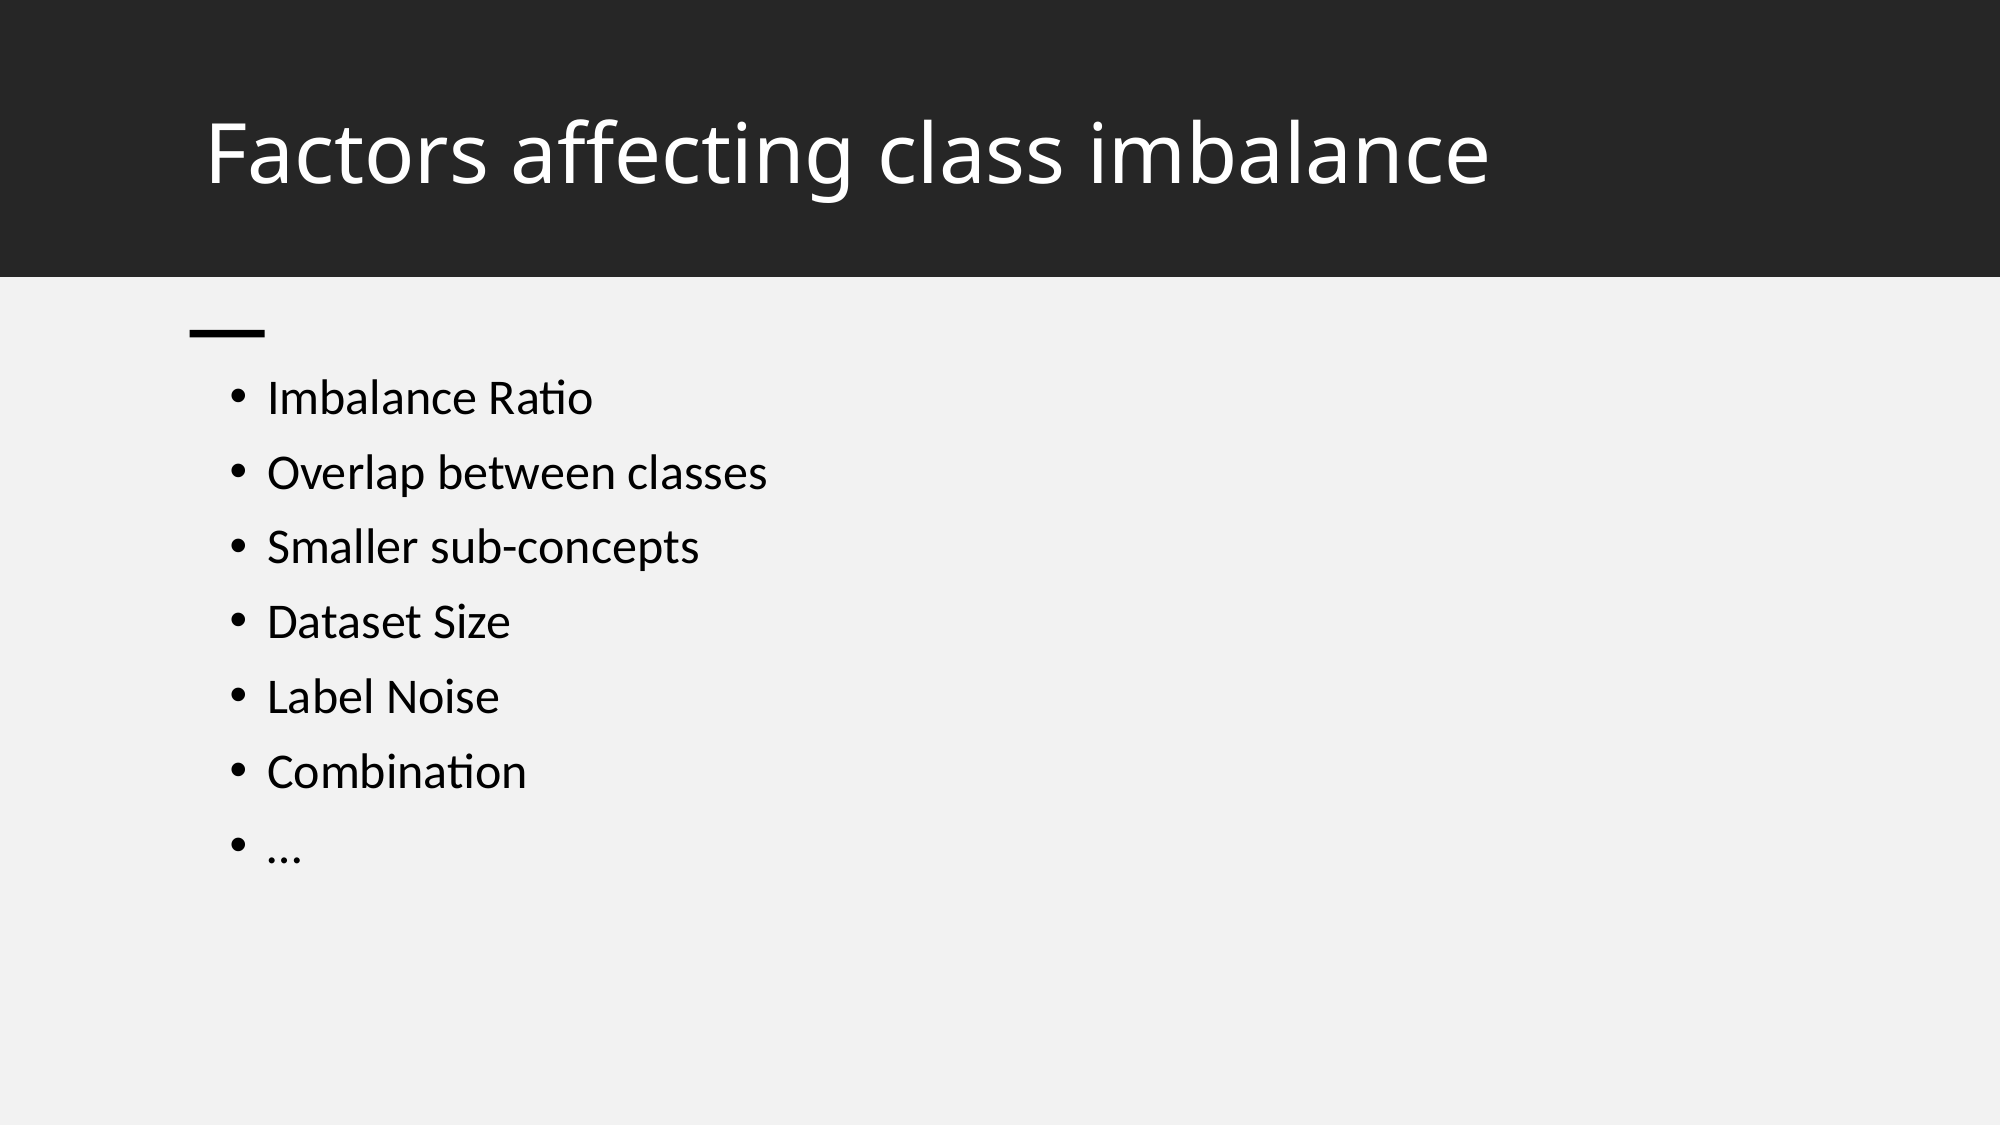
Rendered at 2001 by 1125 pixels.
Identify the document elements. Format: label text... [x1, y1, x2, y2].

text_box [0, 276, 2000, 1125]
text_box [0, 0, 2000, 276]
title Factors affecting class imbalance [189, 104, 1812, 253]
text_box [189, 329, 266, 338]
list Imbalance Ratio Overlap between classes Smaller sub-concepts Dataset Size Label Noise Combination … [189, 363, 1811, 1014]
